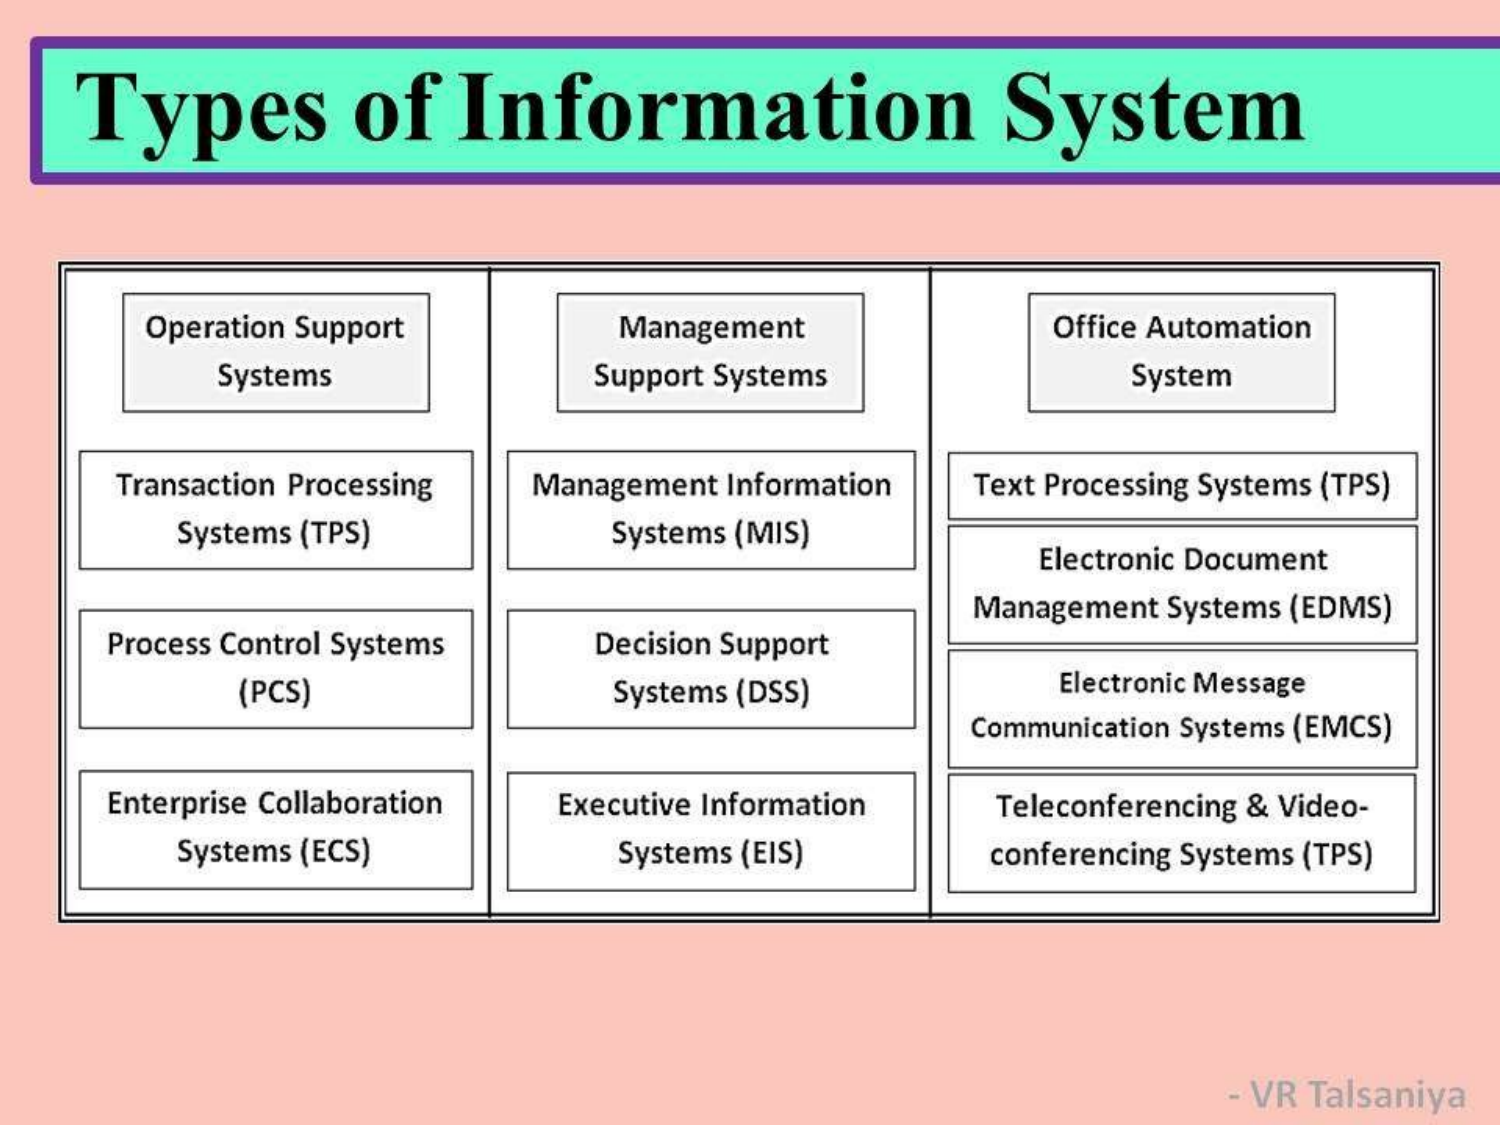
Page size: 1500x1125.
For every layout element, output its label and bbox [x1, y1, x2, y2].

text_box [0, 0, 1500, 1125]
